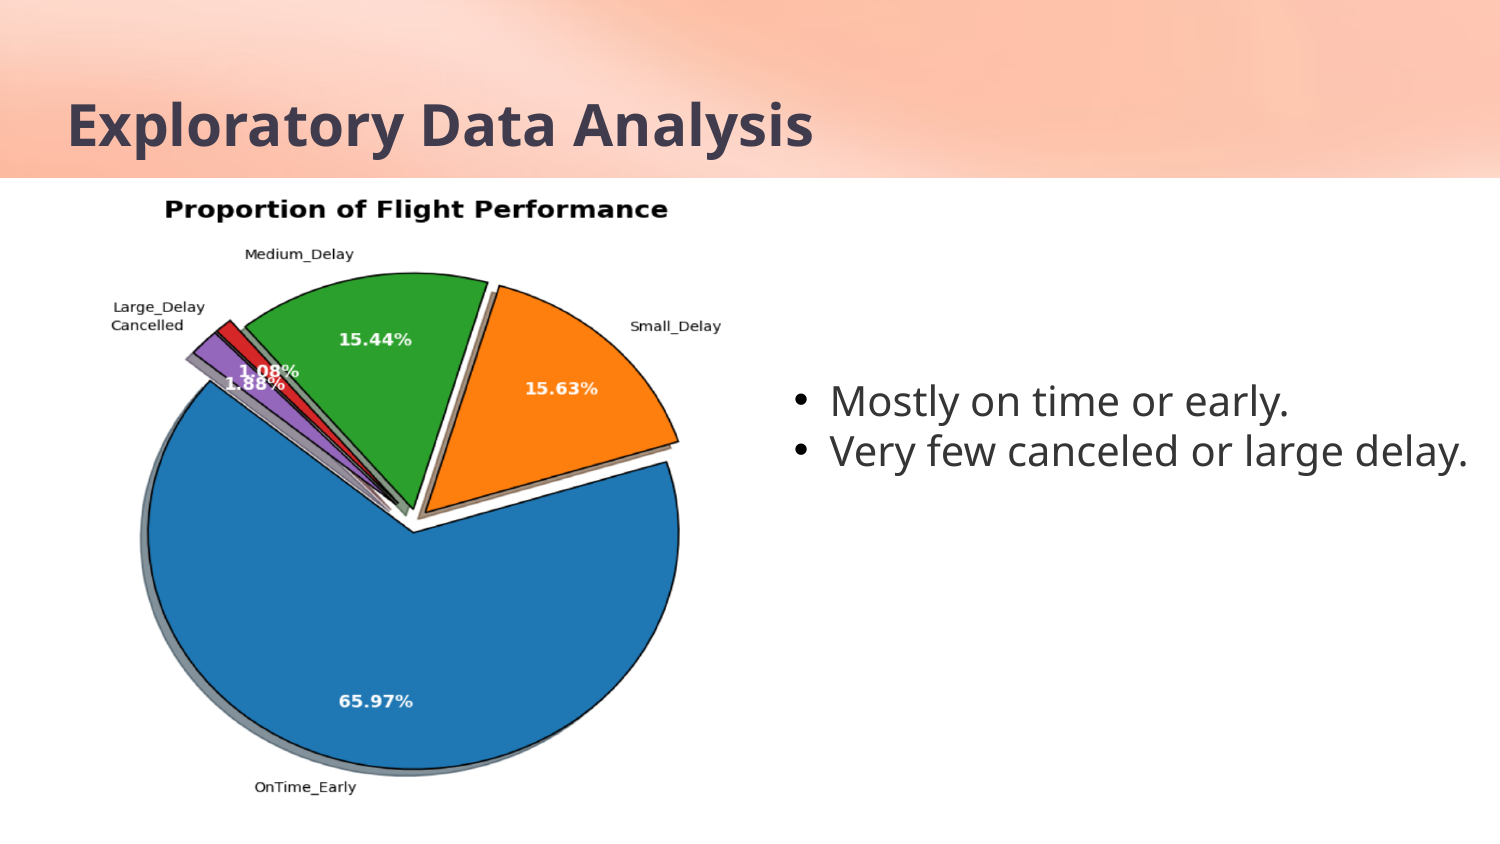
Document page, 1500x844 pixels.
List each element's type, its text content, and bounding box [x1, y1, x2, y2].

picture [79, 188, 752, 807]
text_box Mostly on time or early. Very few canceled or large delay. [779, 367, 1500, 483]
picture [0, 0, 1500, 178]
